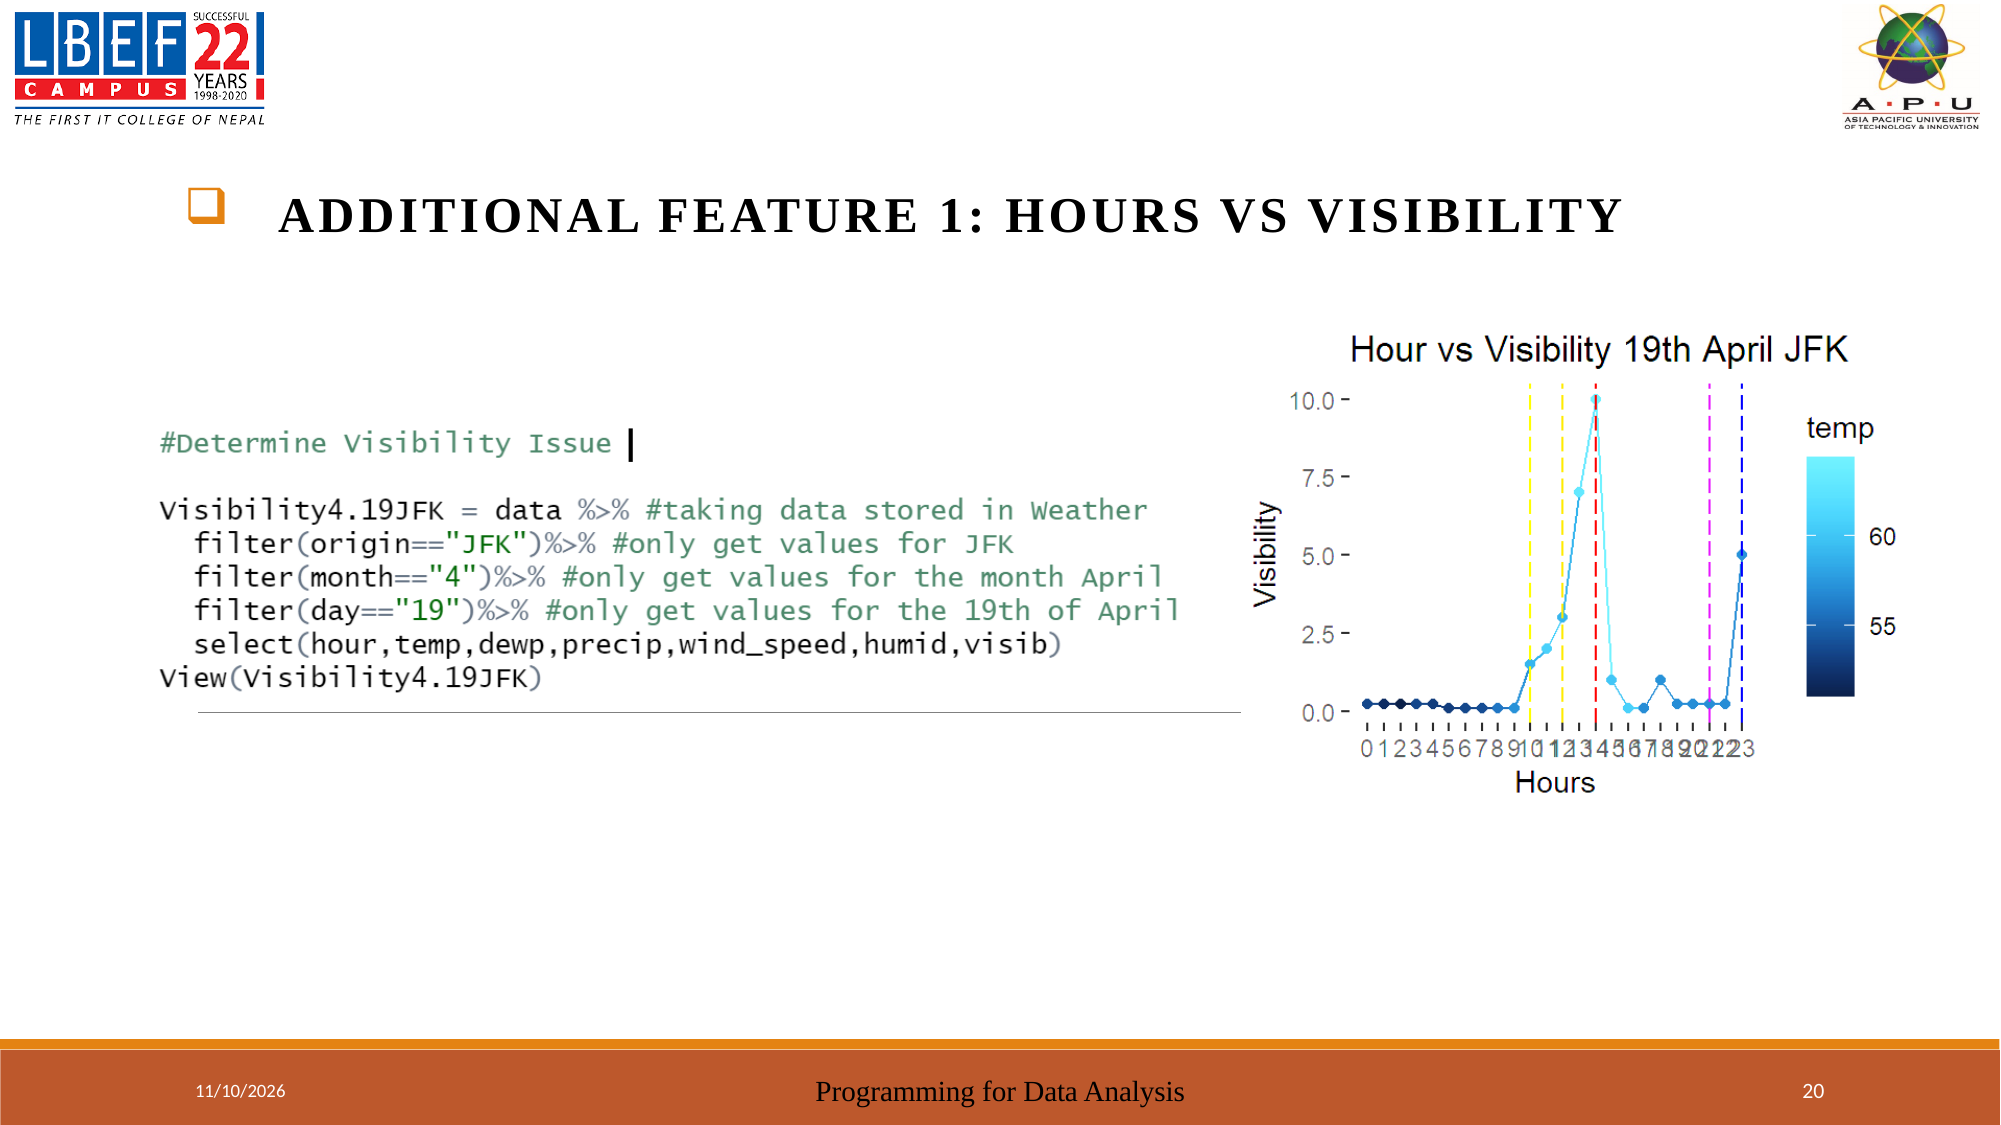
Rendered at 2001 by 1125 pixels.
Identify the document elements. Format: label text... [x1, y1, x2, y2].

footer Programming for Data Analysis [604, 1059, 1396, 1120]
subtitle Additional Feature 1: Hours Vs Visibility [169, 181, 1811, 983]
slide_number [180, 1059, 586, 1120]
picture [155, 419, 1192, 706]
picture [1841, 4, 1981, 129]
picture [3, 0, 275, 133]
slide_number 20 [1624, 1059, 1840, 1120]
picture [1240, 322, 1912, 803]
